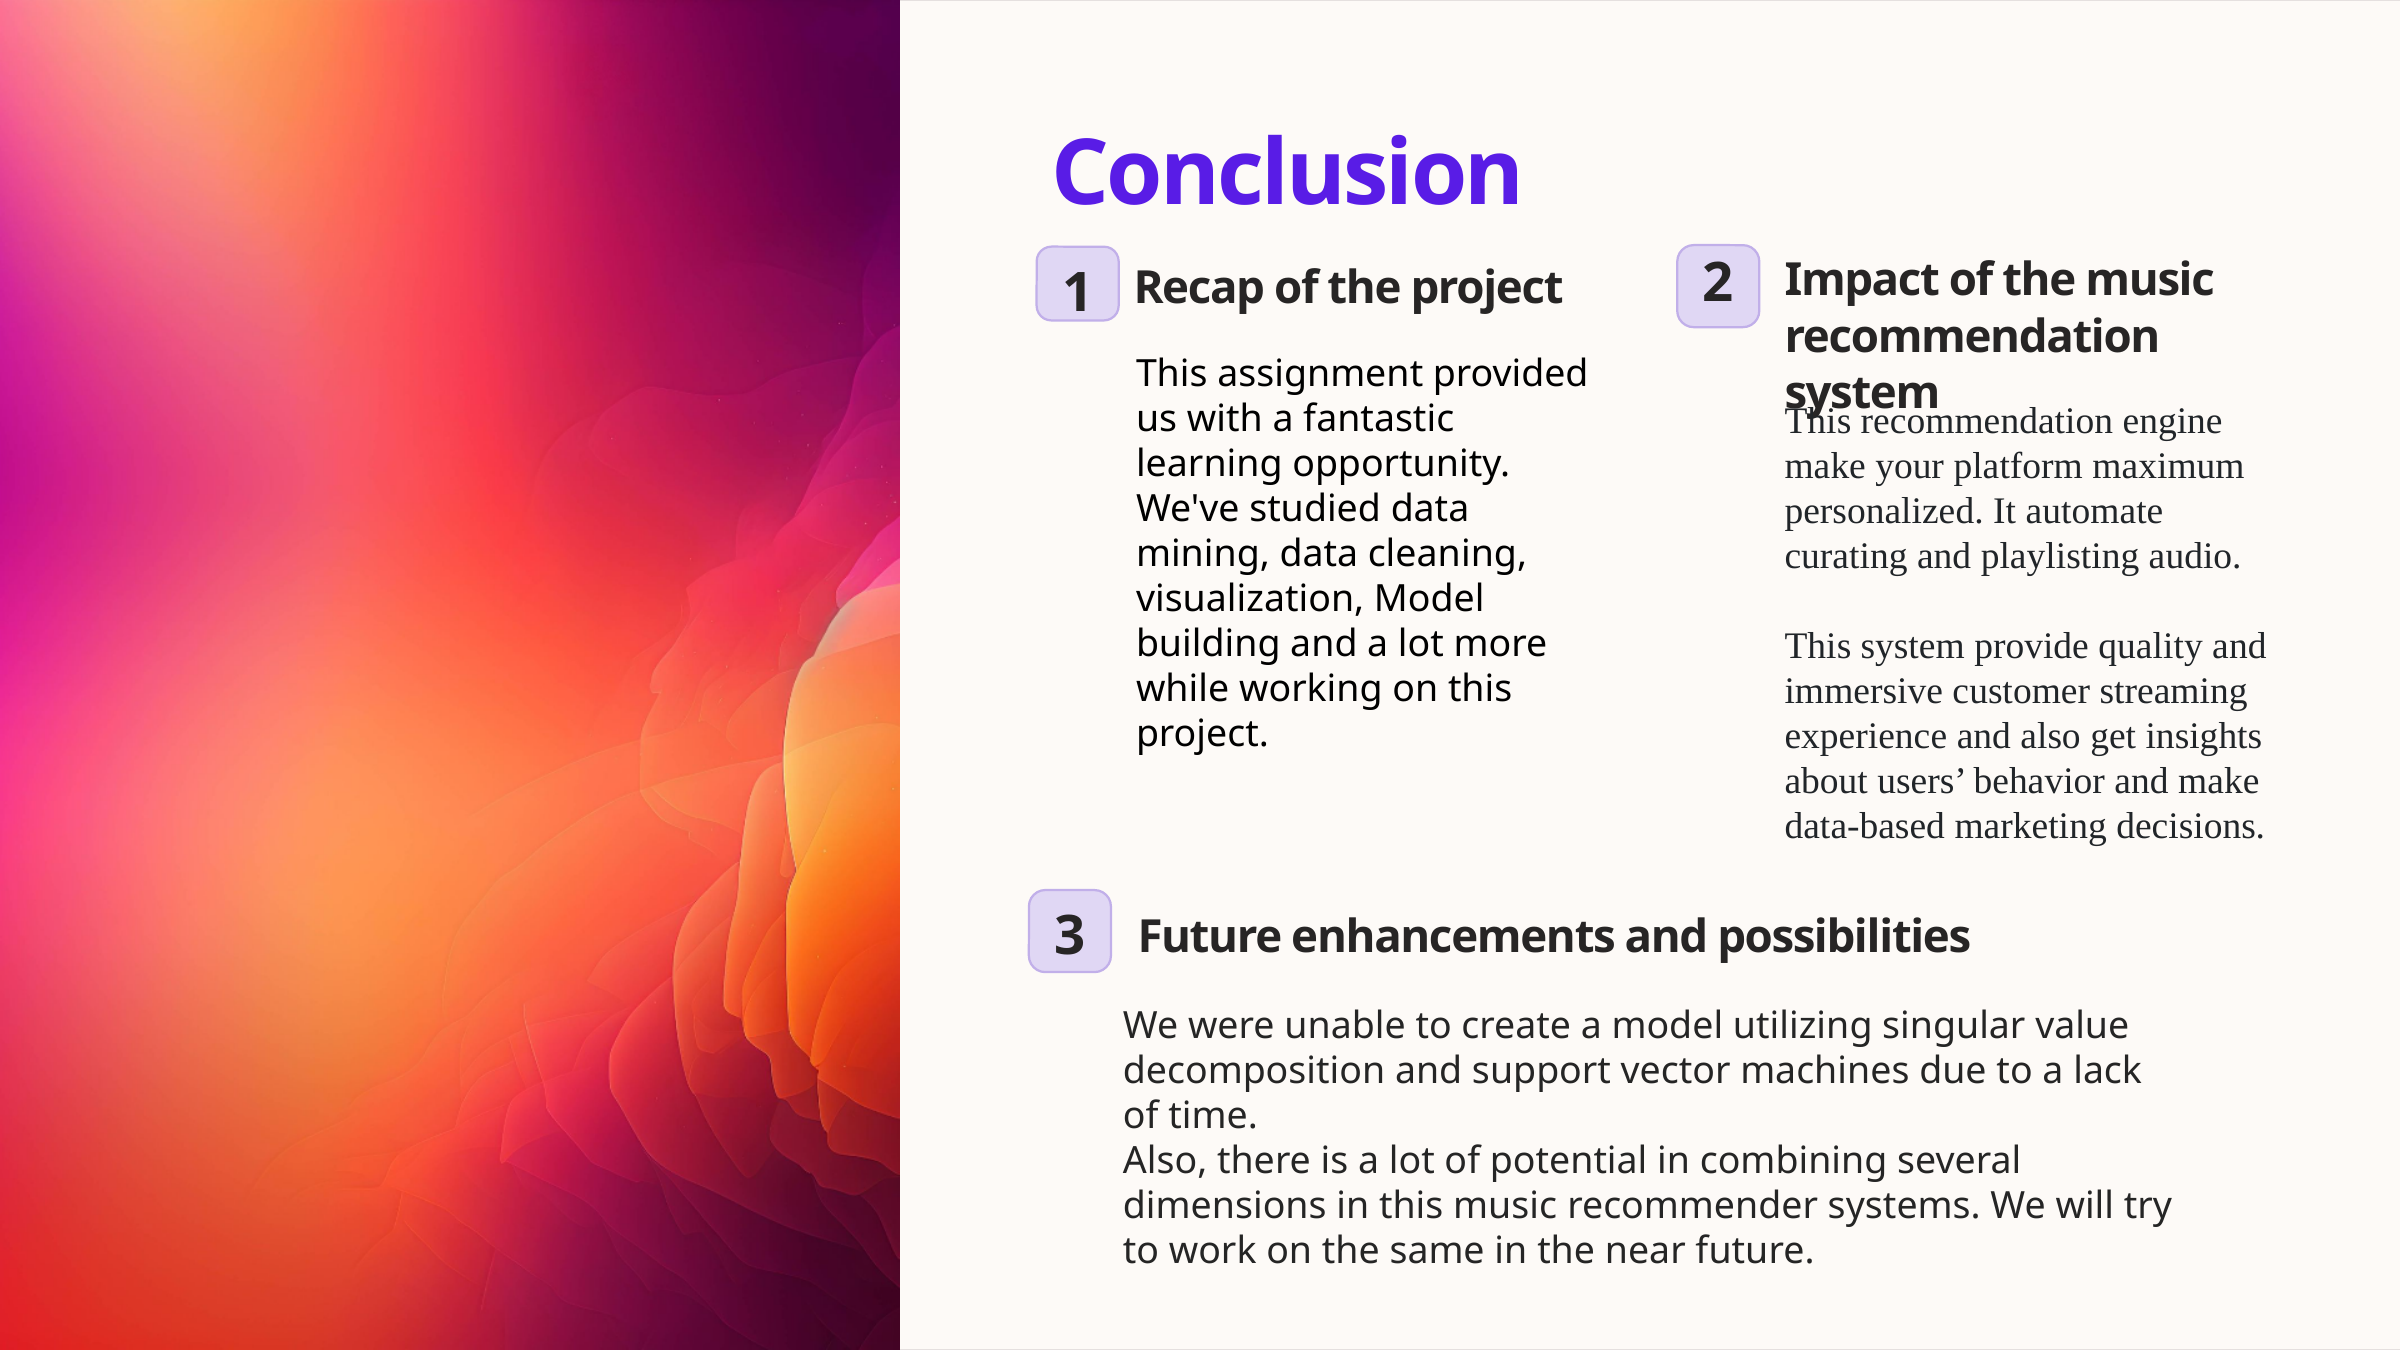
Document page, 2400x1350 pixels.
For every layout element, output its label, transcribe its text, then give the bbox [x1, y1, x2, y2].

text_box [1677, 245, 1760, 328]
picture [0, 0, 900, 1350]
text_box 3 [1054, 890, 1086, 959]
text_box This assignment provided us with a fantastic learning opportunity. We've studied data mining, data cleaning, visualization, Model building and a lot more while working on this project. [1121, 341, 1617, 780]
text_box Impact of the music recommendation system [1769, 239, 2247, 370]
text_box Conclusion [1036, 101, 1766, 231]
text_box [1028, 890, 1111, 973]
text_box We were unable to create a model utilizing singular value decomposition and support vector machines due to a lack of time. Also, there is a lot of potential in combining several dimensions in this music recommender systems. We will try to work on the same in the near future. [1108, 993, 2202, 1260]
text_box [900, 0, 2400, 1350]
text_box This recommendation engine make your platform maximum personalized. It automate curating and playlisting audio. This system provide quality and immersive customer streaming experience and also get insights about users’ behavior and make data-based marketing decisions. [1769, 388, 2289, 859]
text_box Future enhancements and possibilities [1122, 897, 1941, 955]
text_box 2 [1703, 236, 1734, 306]
text_box [1036, 246, 1119, 321]
text_box 1 [1067, 246, 1089, 315]
text_box Recap of the project [1118, 247, 1537, 305]
